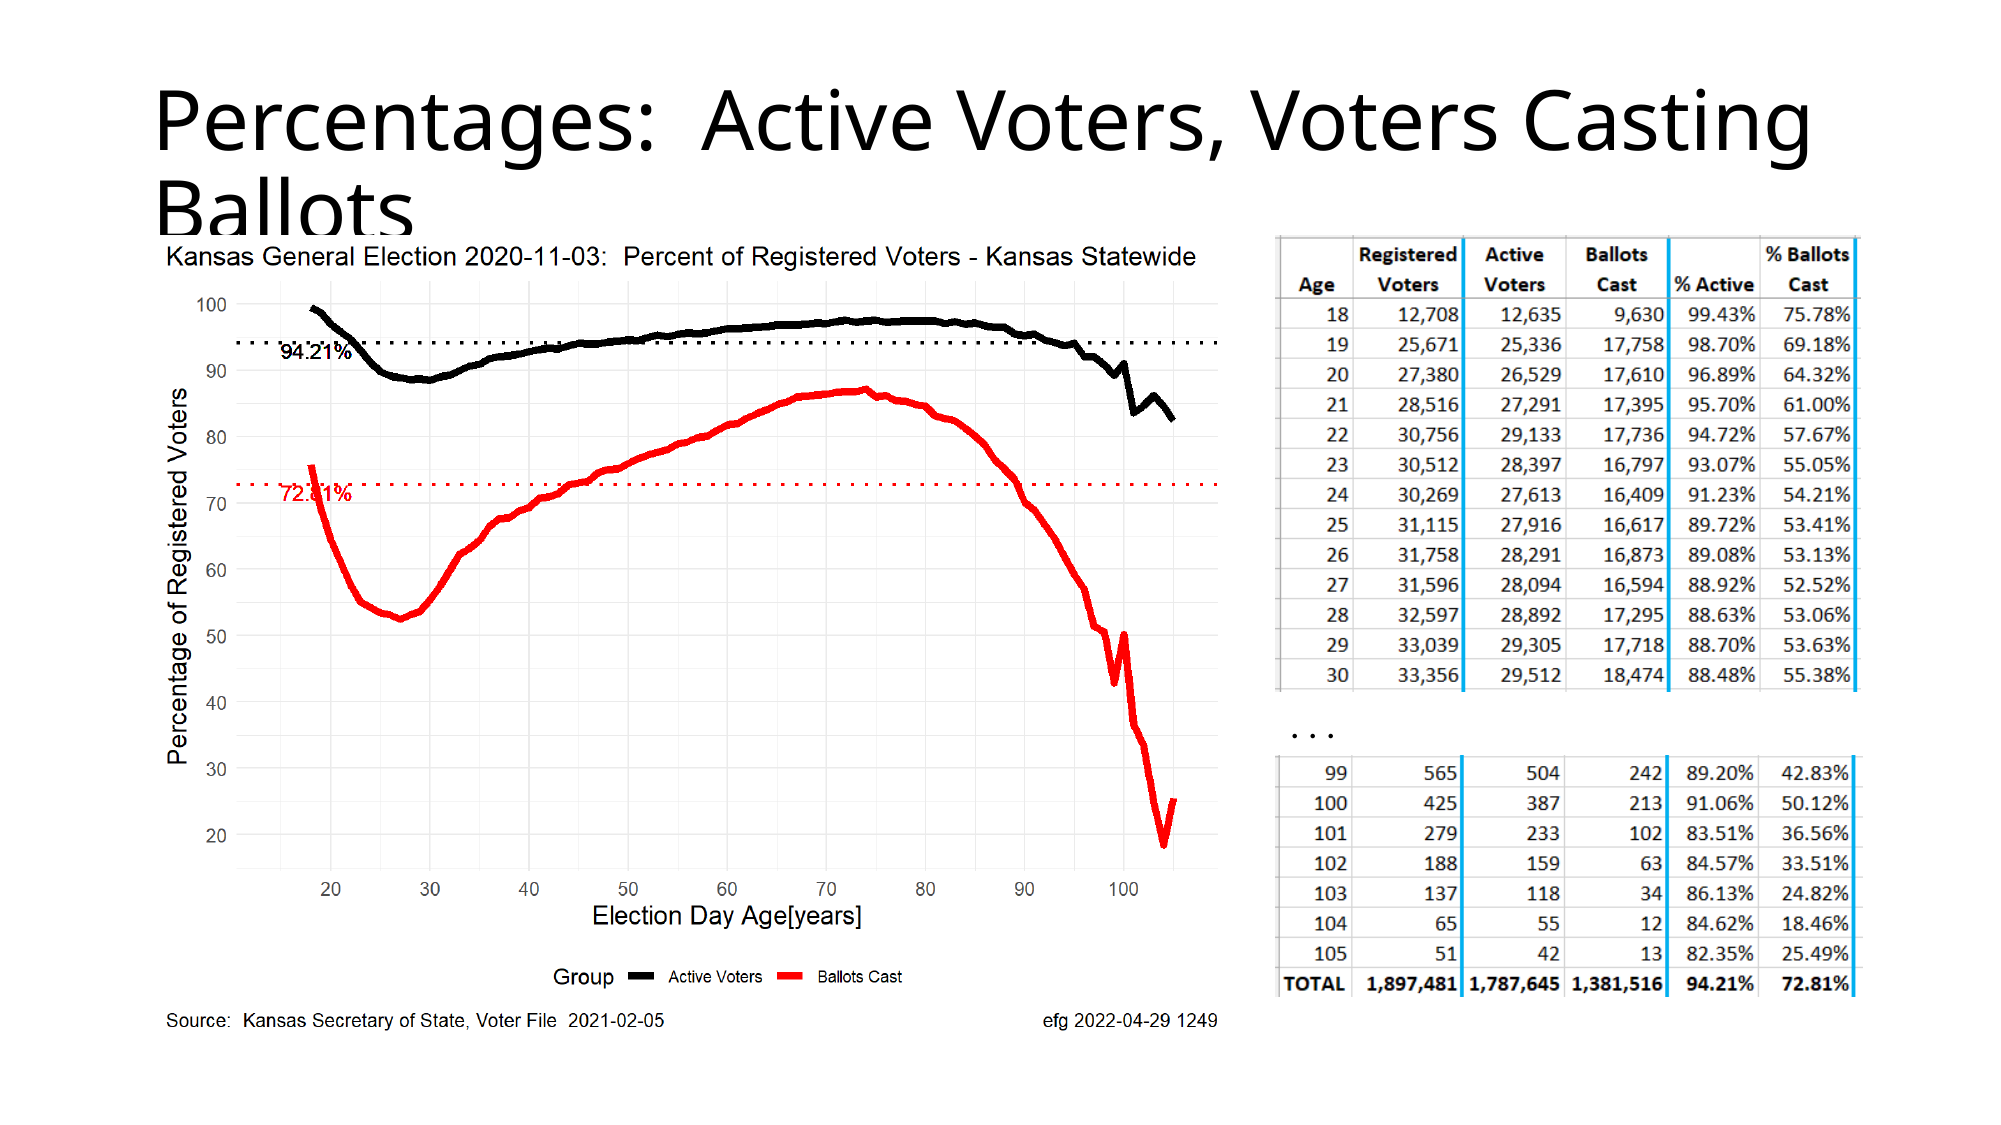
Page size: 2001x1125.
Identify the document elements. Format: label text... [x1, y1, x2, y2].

picture [1856, 755, 1863, 997]
picture [1464, 755, 1665, 997]
title Percentages: Active Voters, Voters Casting Ballots [137, 59, 1863, 278]
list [156, 235, 1228, 1040]
text_box . . . [1275, 693, 1351, 753]
picture [1274, 755, 1460, 997]
picture [1275, 235, 1861, 692]
picture [1669, 755, 1851, 997]
